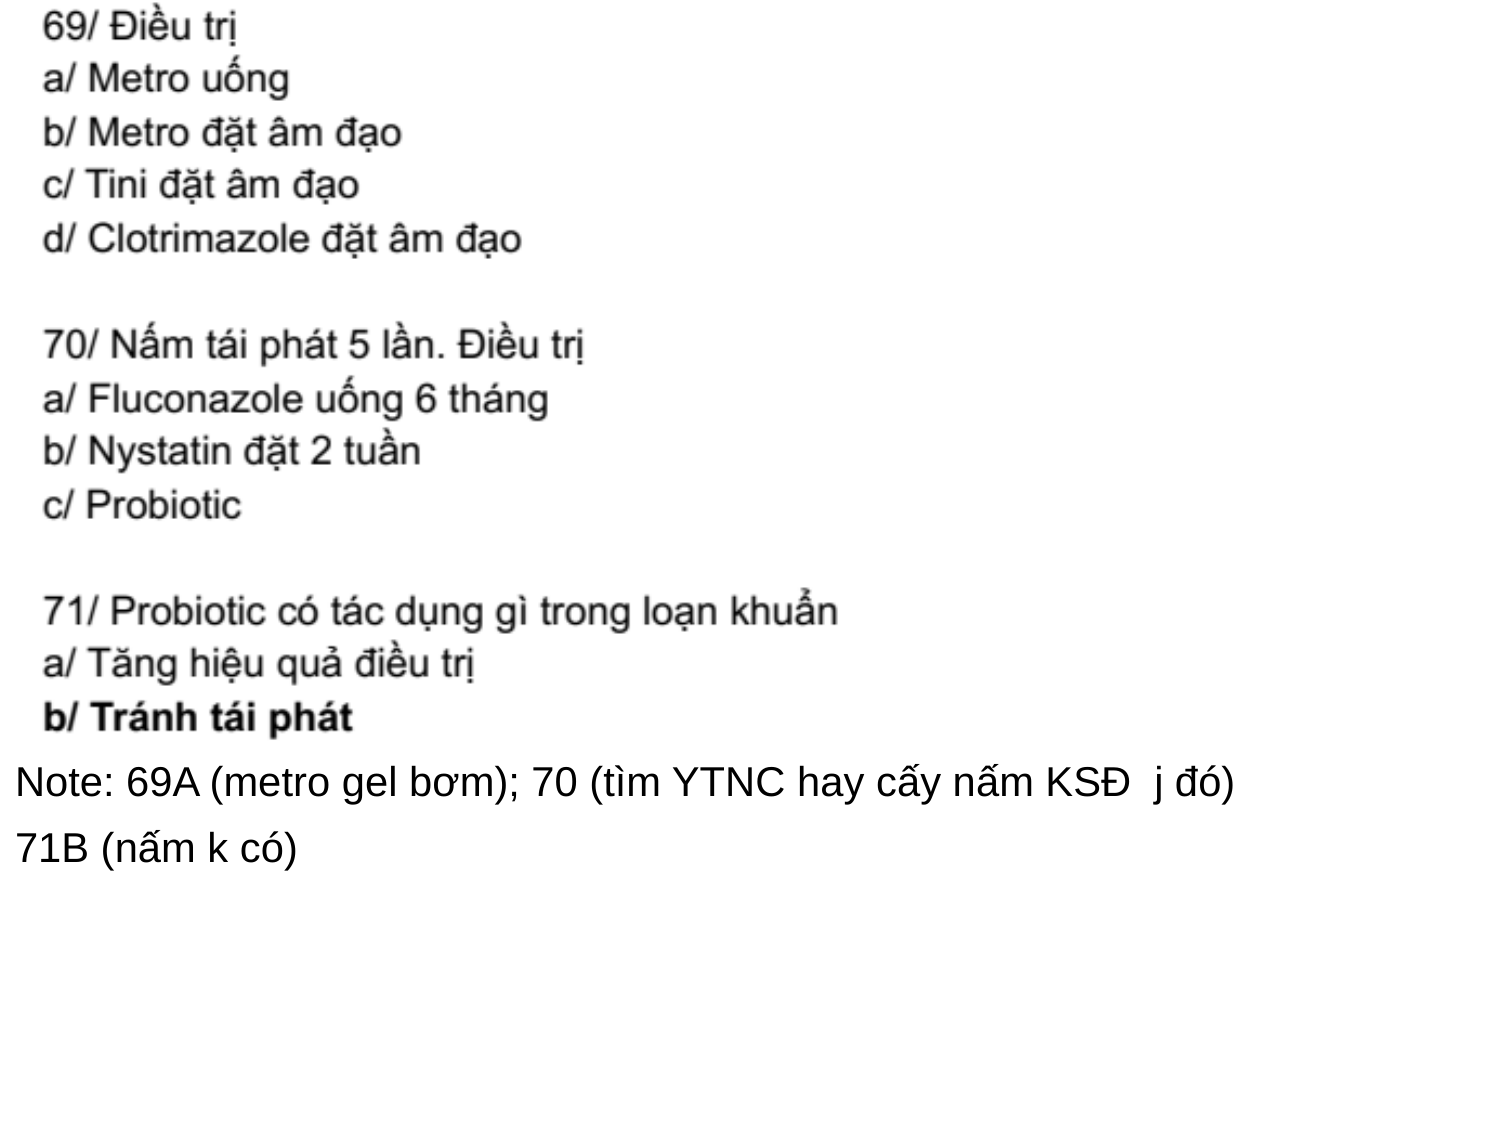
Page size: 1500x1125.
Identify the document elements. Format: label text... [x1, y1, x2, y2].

subtitle Note: 69A (metro gel bơm); 70 (tìm YTNC hay cấy nấm KSĐ j đó) 71B (nấm k có) [0, 753, 1500, 1125]
picture [0, 0, 877, 753]
